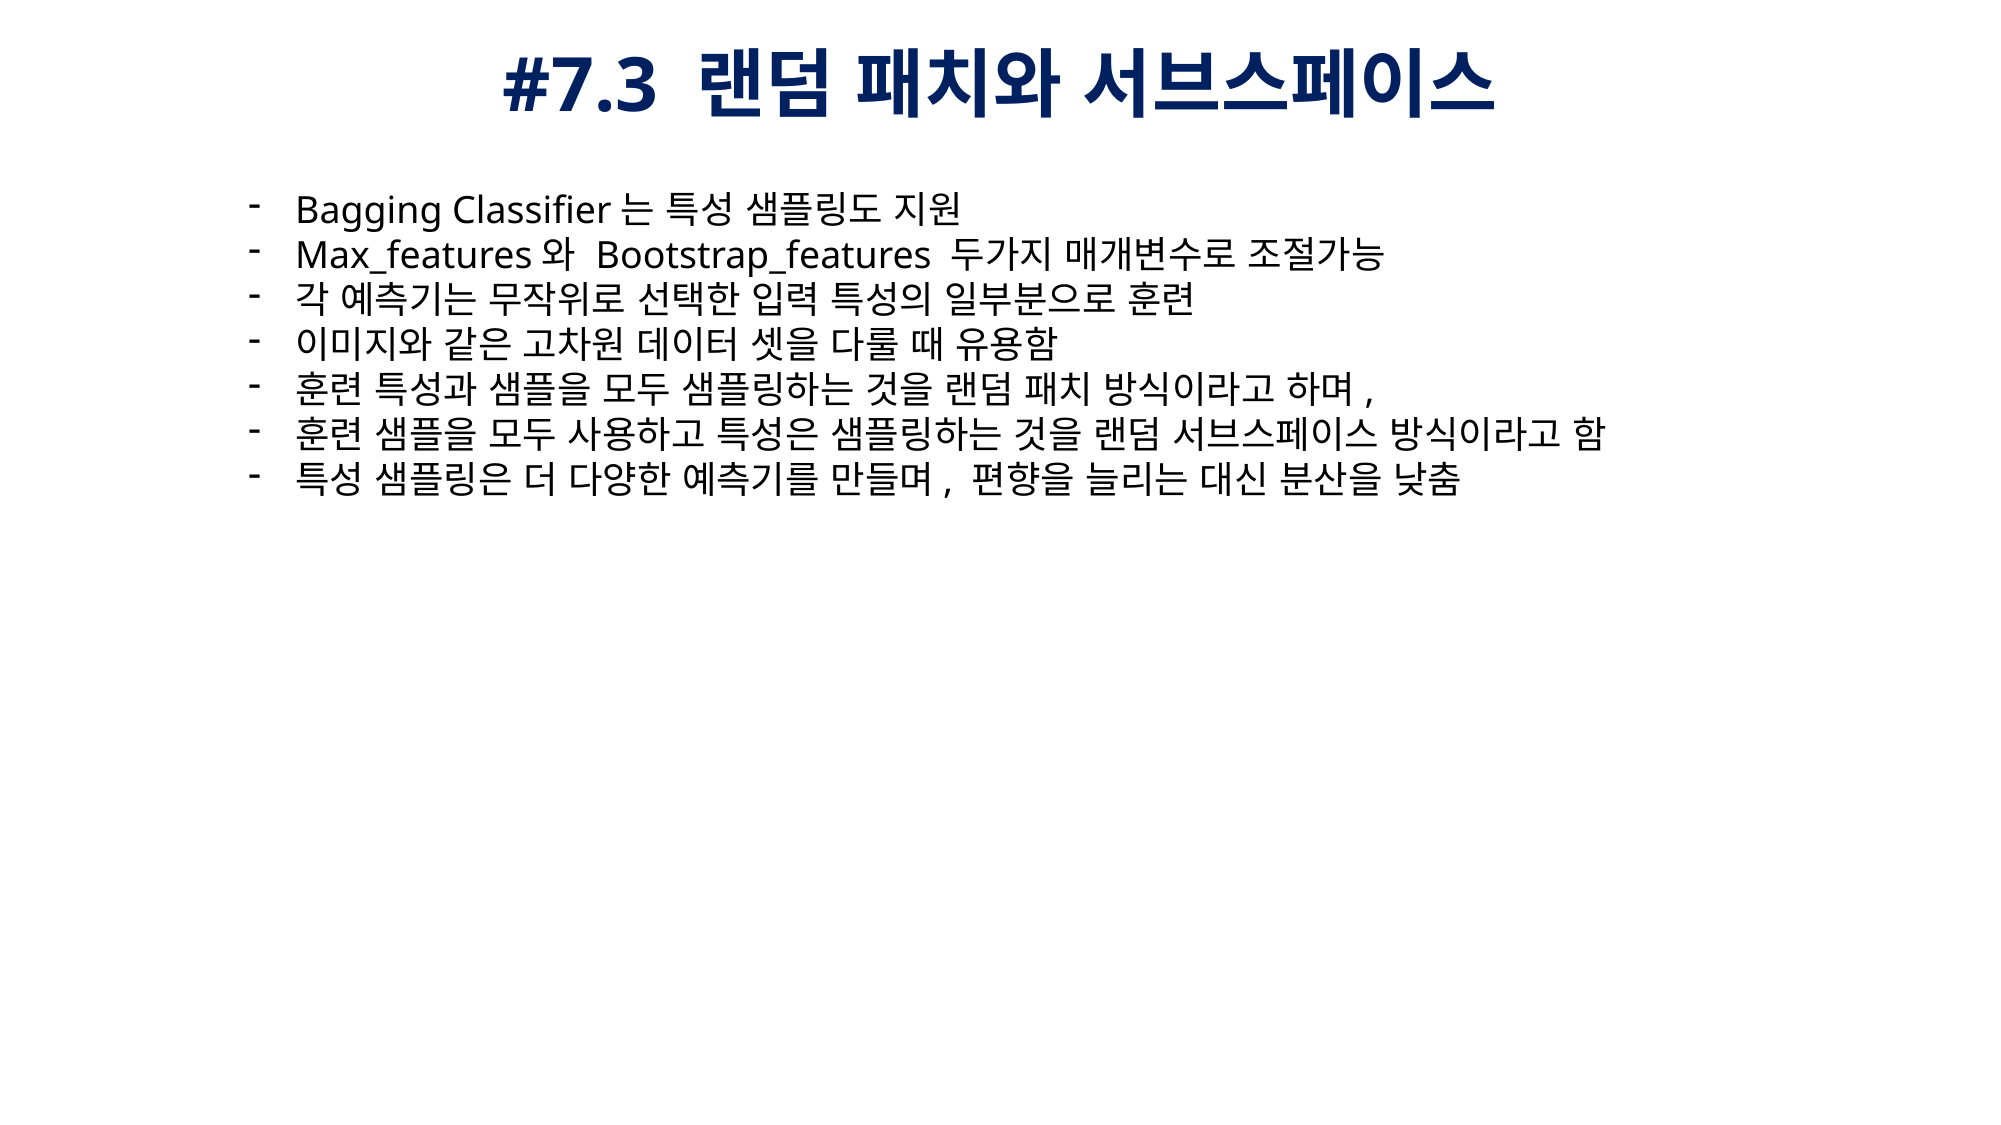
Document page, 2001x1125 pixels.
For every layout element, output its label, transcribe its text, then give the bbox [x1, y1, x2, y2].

text_box #7.3 랜덤 패치와 서브스페이스 [0, 12, 2000, 163]
text_box Bagging Classifier는 특성 샘플링도 지원 Max_features와 Bootstrap_features 두가지 매개변수로 조절가능 각 예측기는 무작위로 선택한 입력 특성의 일부분으로 훈련 이미지와 같은 고차원 데이터 셋을 다룰 때 유용함 훈련 특성과 샘플을 모두 샘플링하는 것을 랜덤 패치 방식이라고 하며, 훈련 샘플을 모두 사용하고 특성은 샘플링하는 것을 랜덤 서브스페이스 방식이라고 함 특성 샘플링은 더 다양한 예측기를 만들며, 편향을 늘리는 대신 분산을 낮춤 [233, 178, 1623, 509]
